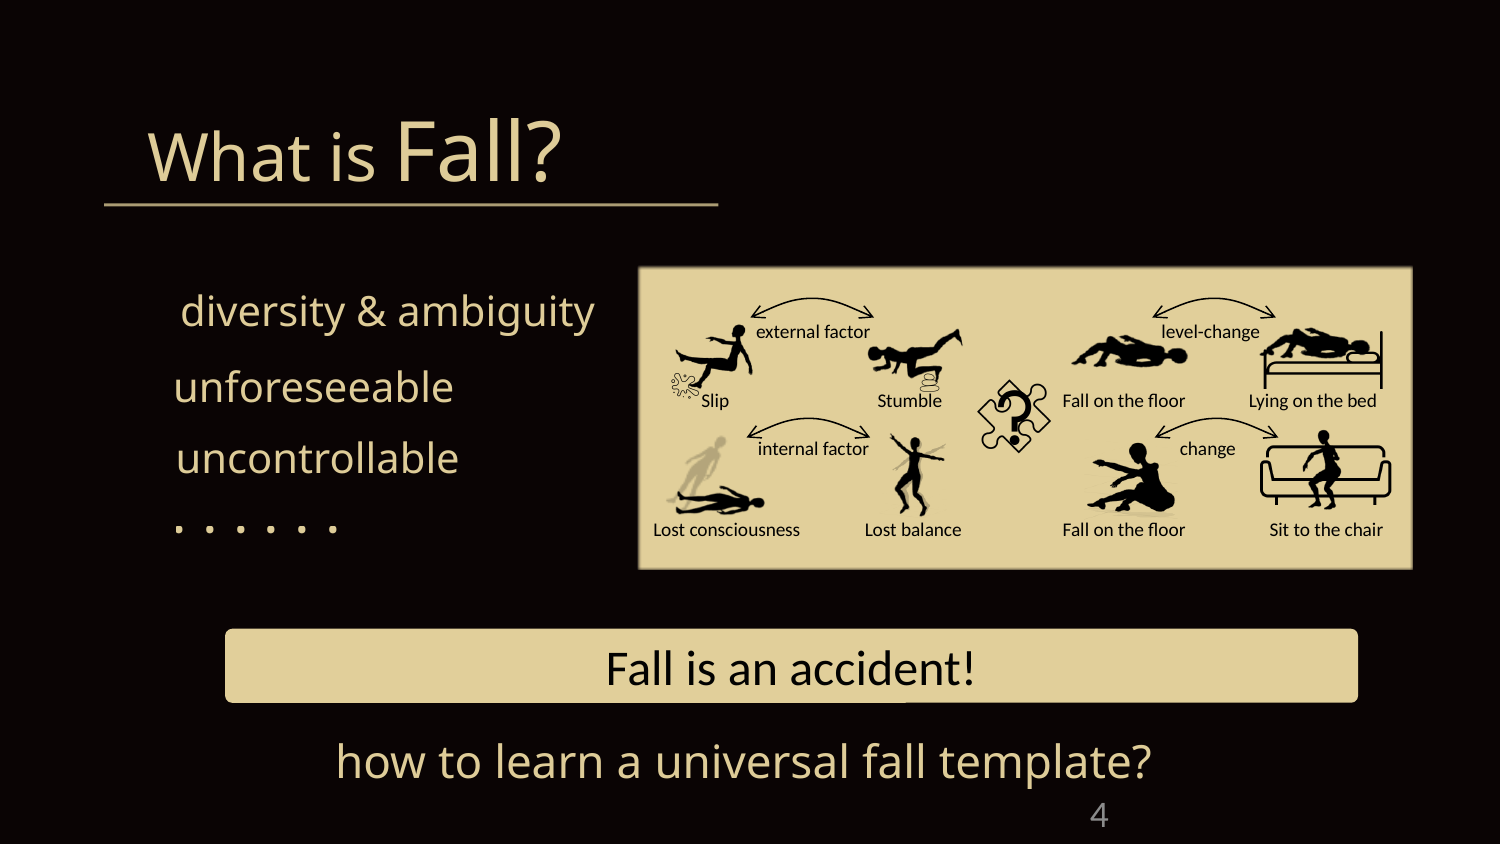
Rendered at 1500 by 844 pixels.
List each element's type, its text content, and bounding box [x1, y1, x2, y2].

text_box unforeseeable [416, 354, 467, 416]
text_box What is Fall? [135, 92, 406, 203]
text_box diversity & ambiguity [416, 279, 607, 341]
text_box how to learn a universal fall template? [323, 726, 1176, 793]
slide_number 4 [1074, 782, 1425, 828]
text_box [638, 265, 1412, 570]
text_box diversity & ambiguity [168, 279, 406, 341]
text_box uncontrollable [416, 426, 472, 488]
text_box Fall is an accident! [225, 628, 1359, 703]
text_box uncontrollable [164, 426, 406, 488]
text_box What is Fall? [416, 92, 619, 203]
text_box · · · · · · [160, 486, 353, 568]
text_box unforeseeable [161, 354, 406, 416]
